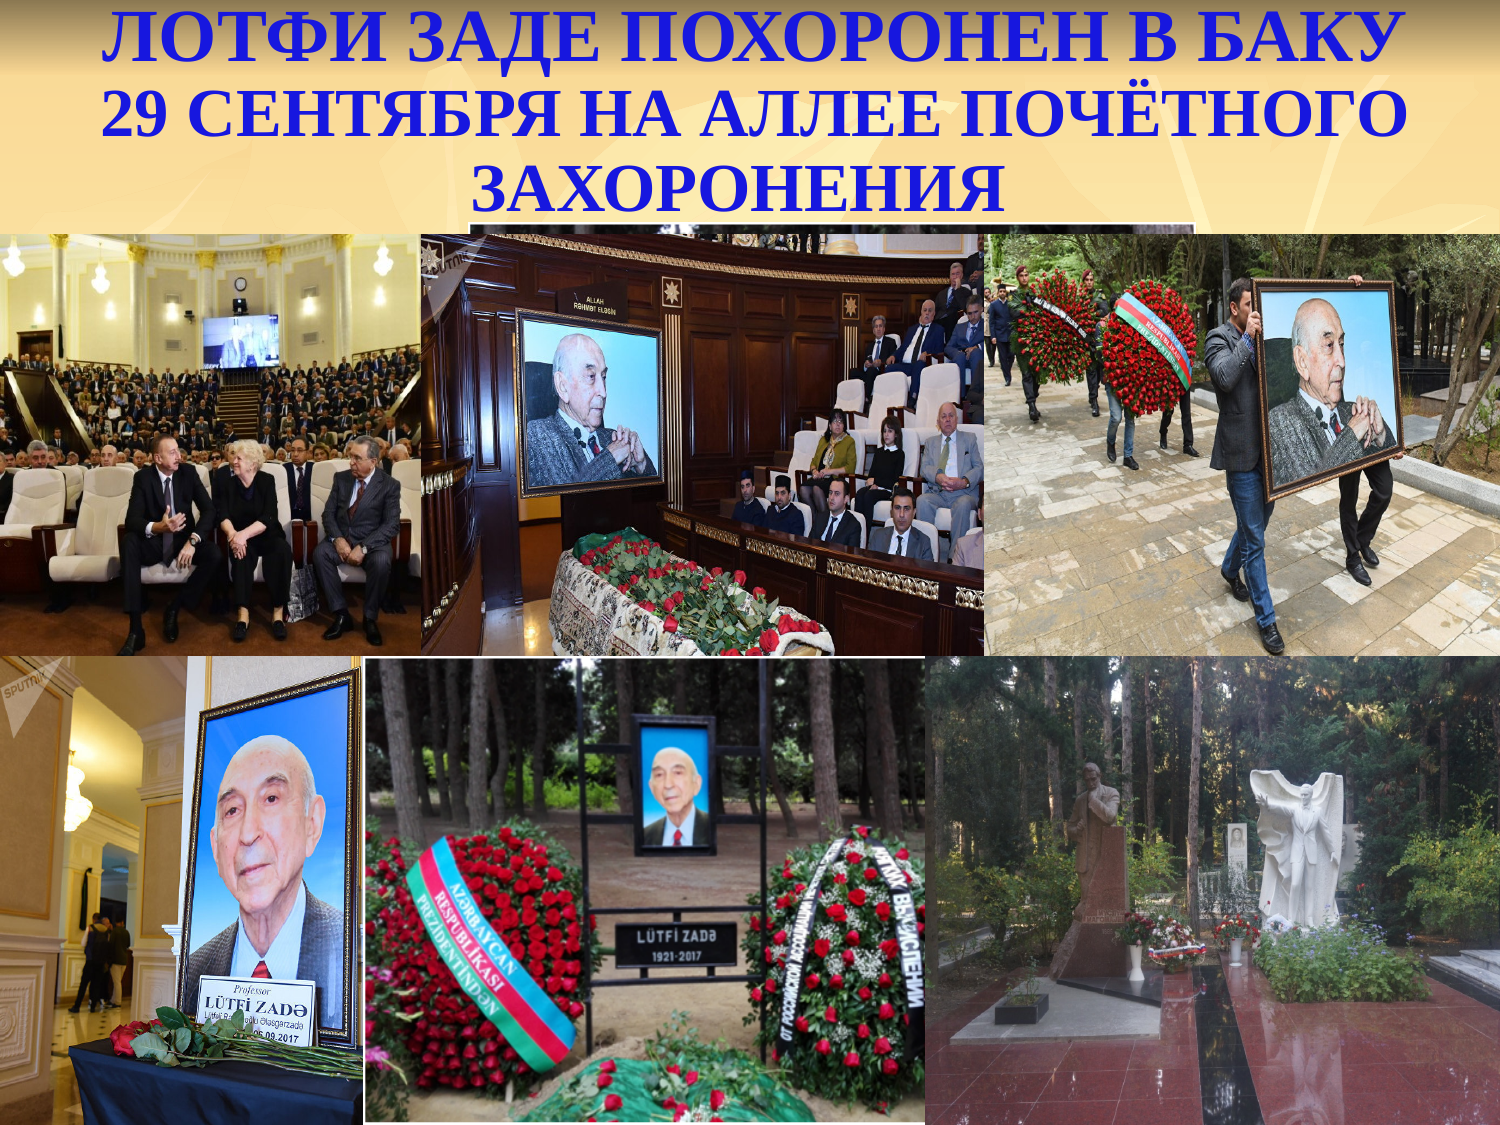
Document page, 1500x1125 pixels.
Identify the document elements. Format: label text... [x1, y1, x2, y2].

title ЛОТФИ ЗАДЕ ПОХОРОНЕН В БАКУ 29 СЕНТЯБРЯ НА АЛЛЕЕ ПОЧЁТНОГО ЗАХОРОНЕНИЯ [46, 23, 1466, 140]
picture [0, 222, 1500, 1125]
subtitle [23, 140, 1477, 232]
